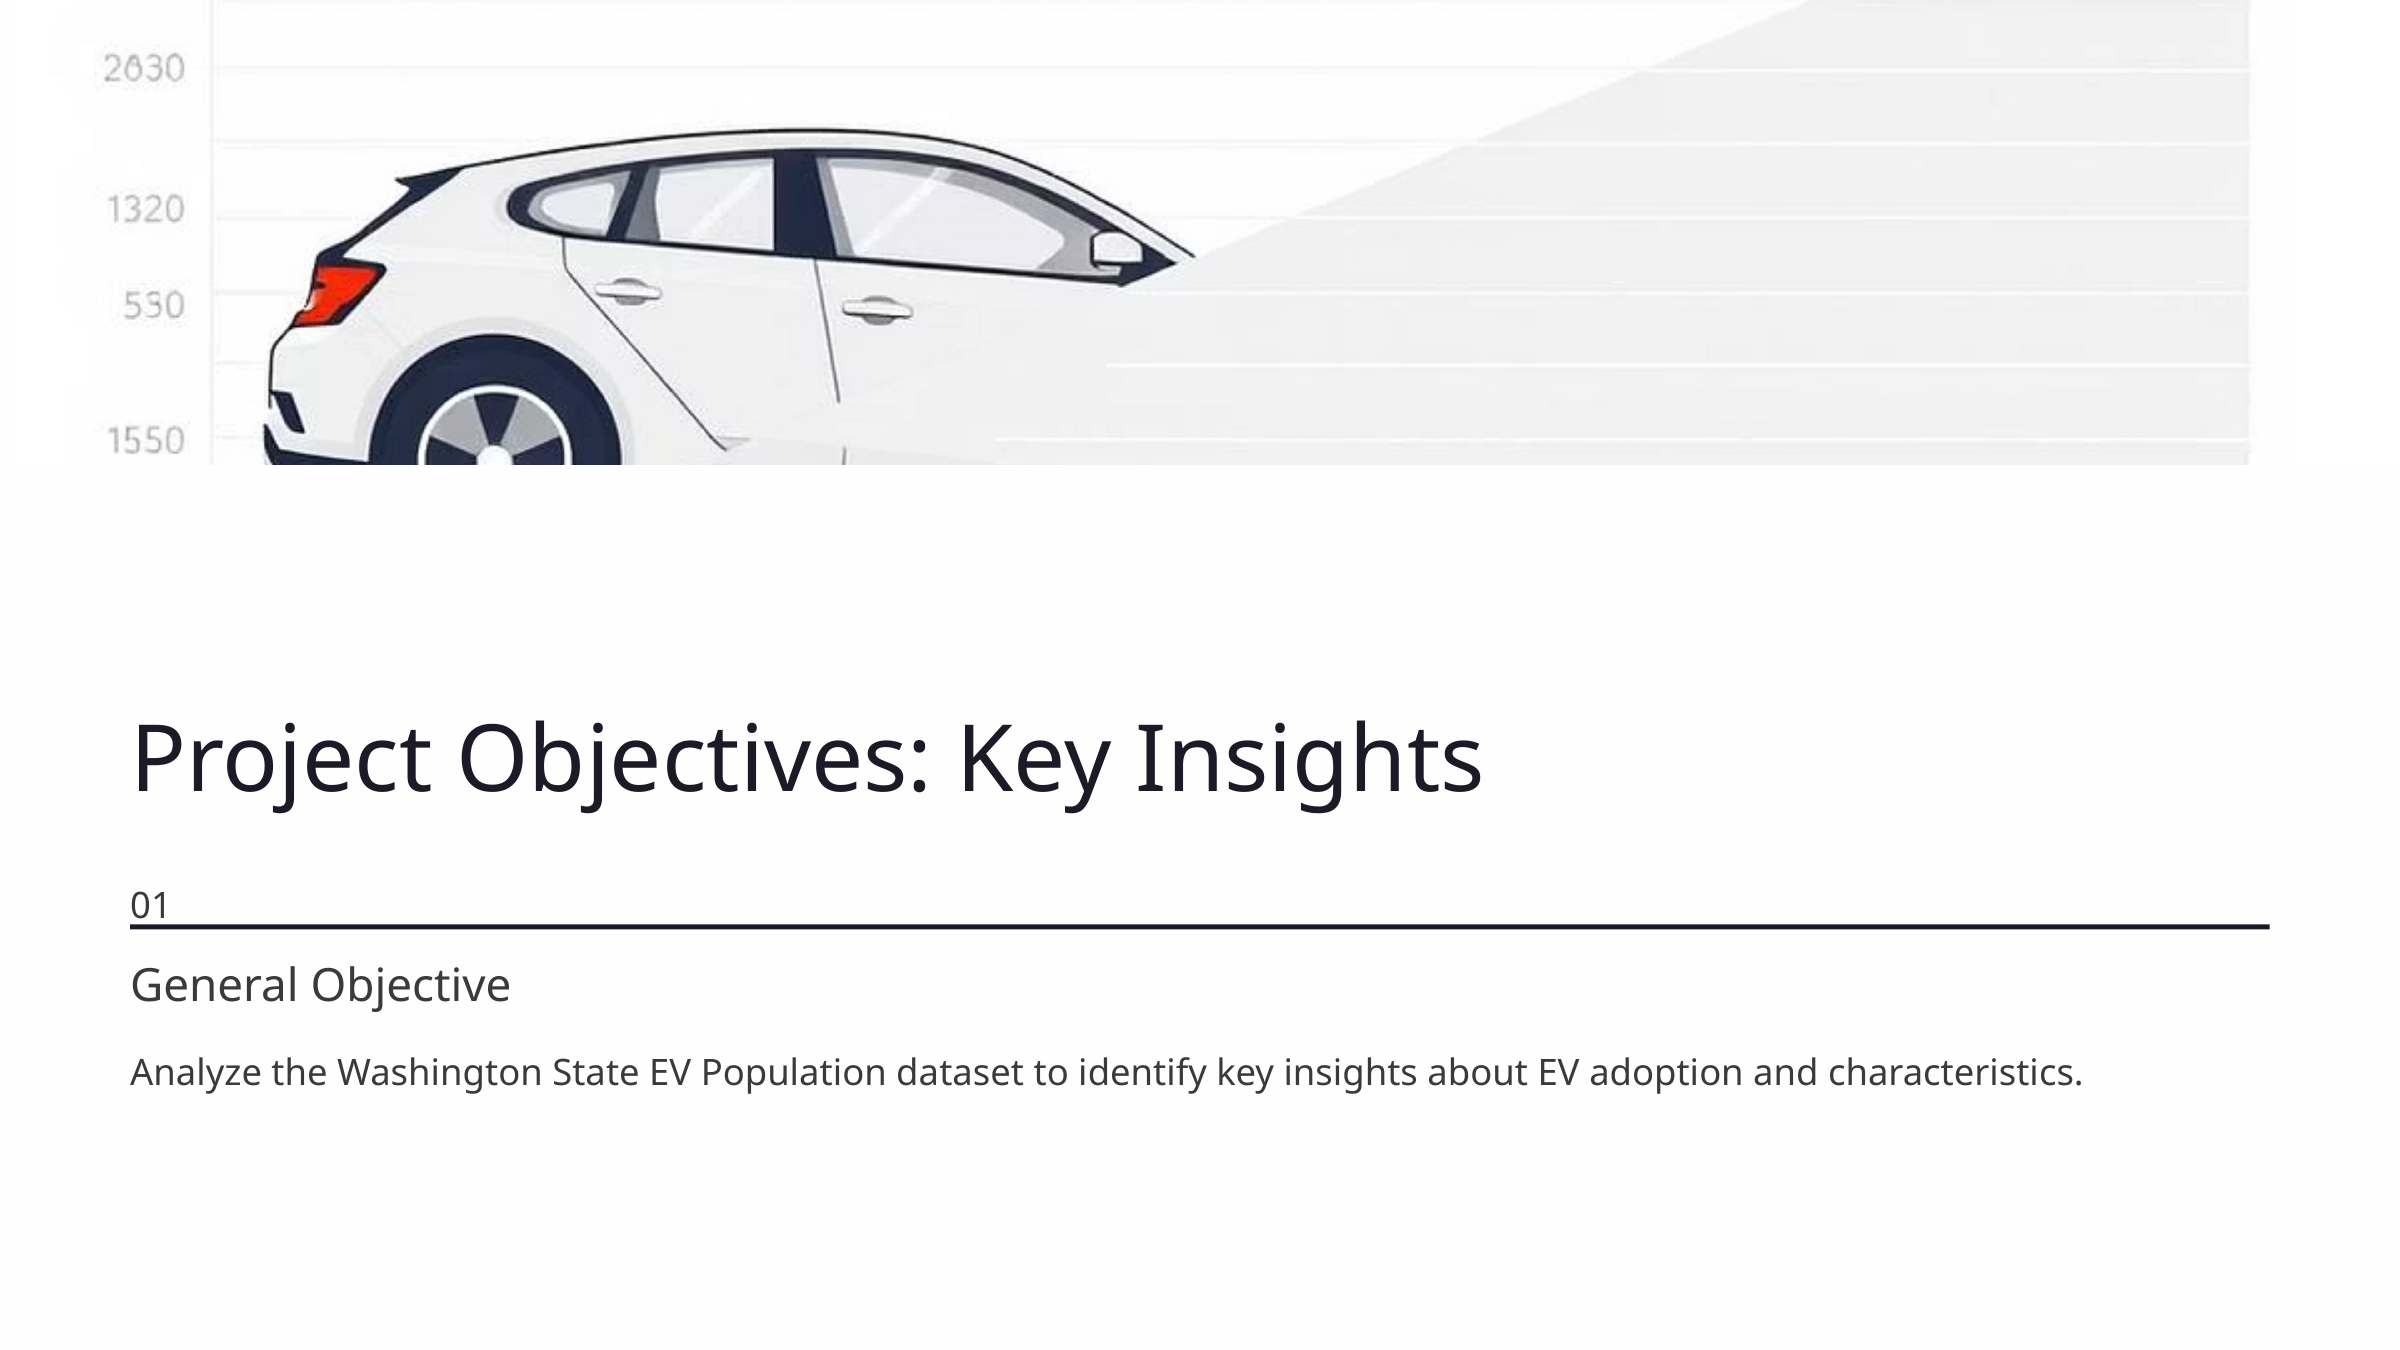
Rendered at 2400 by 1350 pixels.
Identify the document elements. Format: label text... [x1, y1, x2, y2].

text_box General Objective [130, 953, 596, 1012]
picture [0, 0, 2400, 466]
text_box Analyze the Washington State EV Population dataset to identify key insights about EV adoption and characteristics. [130, 1033, 2270, 1093]
text_box 01 [130, 866, 168, 913]
text_box [130, 924, 2270, 930]
text_box Project Objectives: Key Insights [130, 694, 1462, 811]
